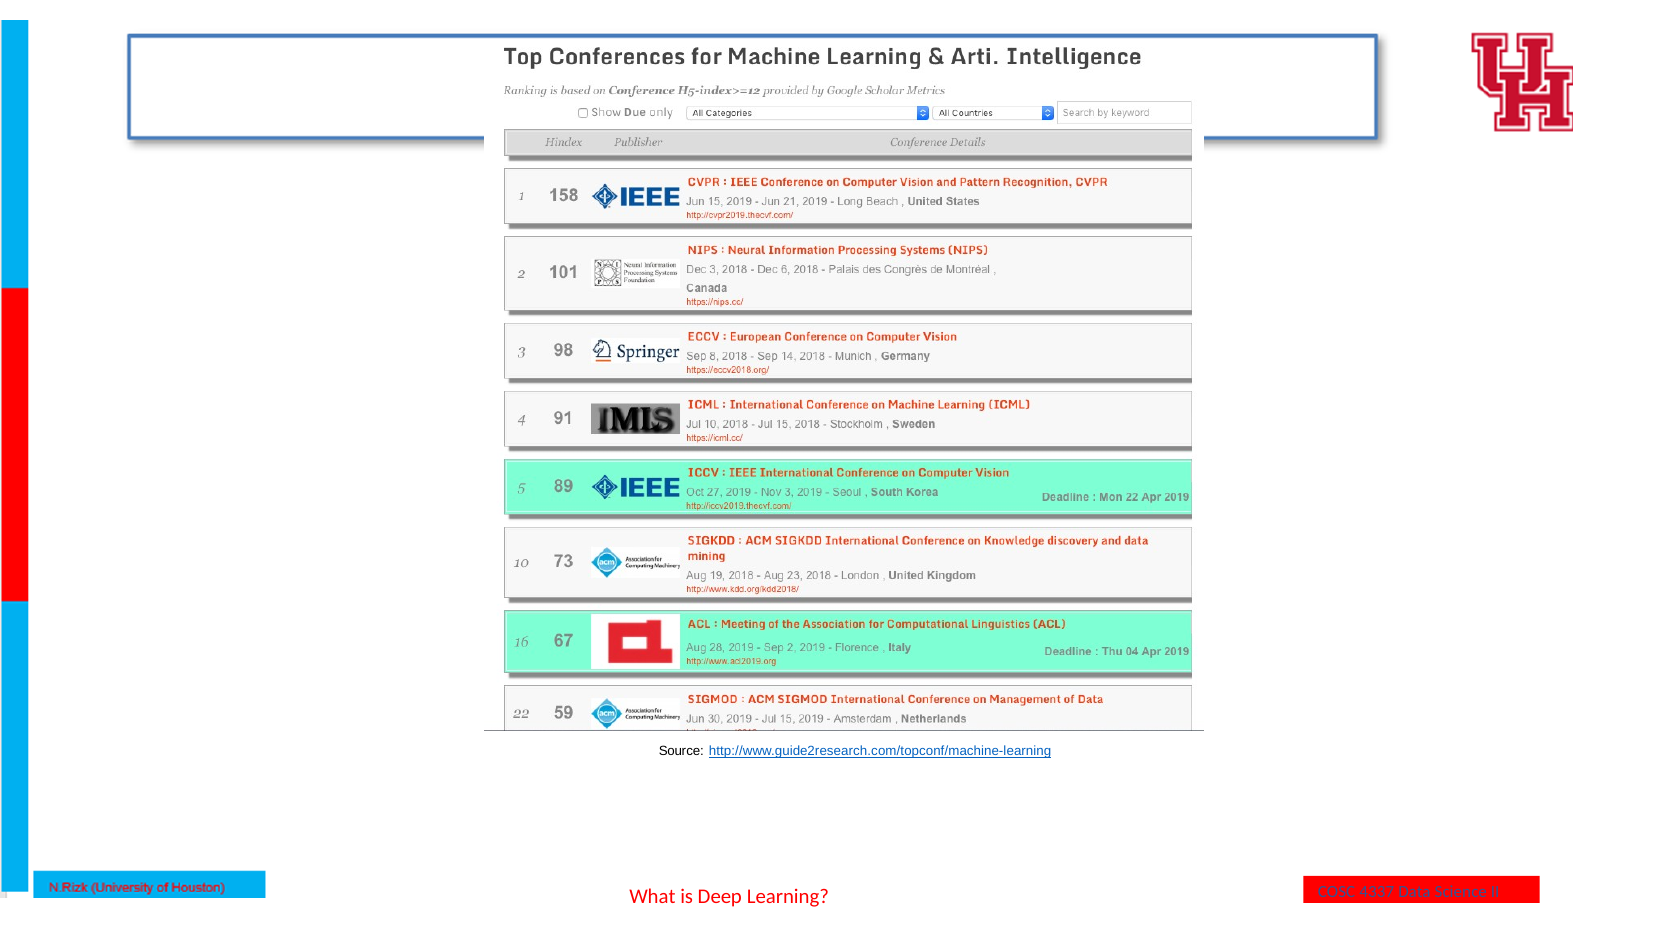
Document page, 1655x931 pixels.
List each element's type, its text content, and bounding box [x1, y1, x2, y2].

picture [102, 883, 152, 894]
picture [172, 883, 183, 891]
picture [63, 883, 87, 891]
picture [700, 891, 707, 898]
picture [159, 883, 168, 891]
picture [92, 883, 98, 894]
picture [193, 884, 207, 891]
text_box Source: http://www.guide2research.com/topconf/machine-learning [657, 741, 1059, 759]
picture [208, 885, 218, 891]
picture [0, 20, 1573, 898]
picture [50, 883, 58, 891]
